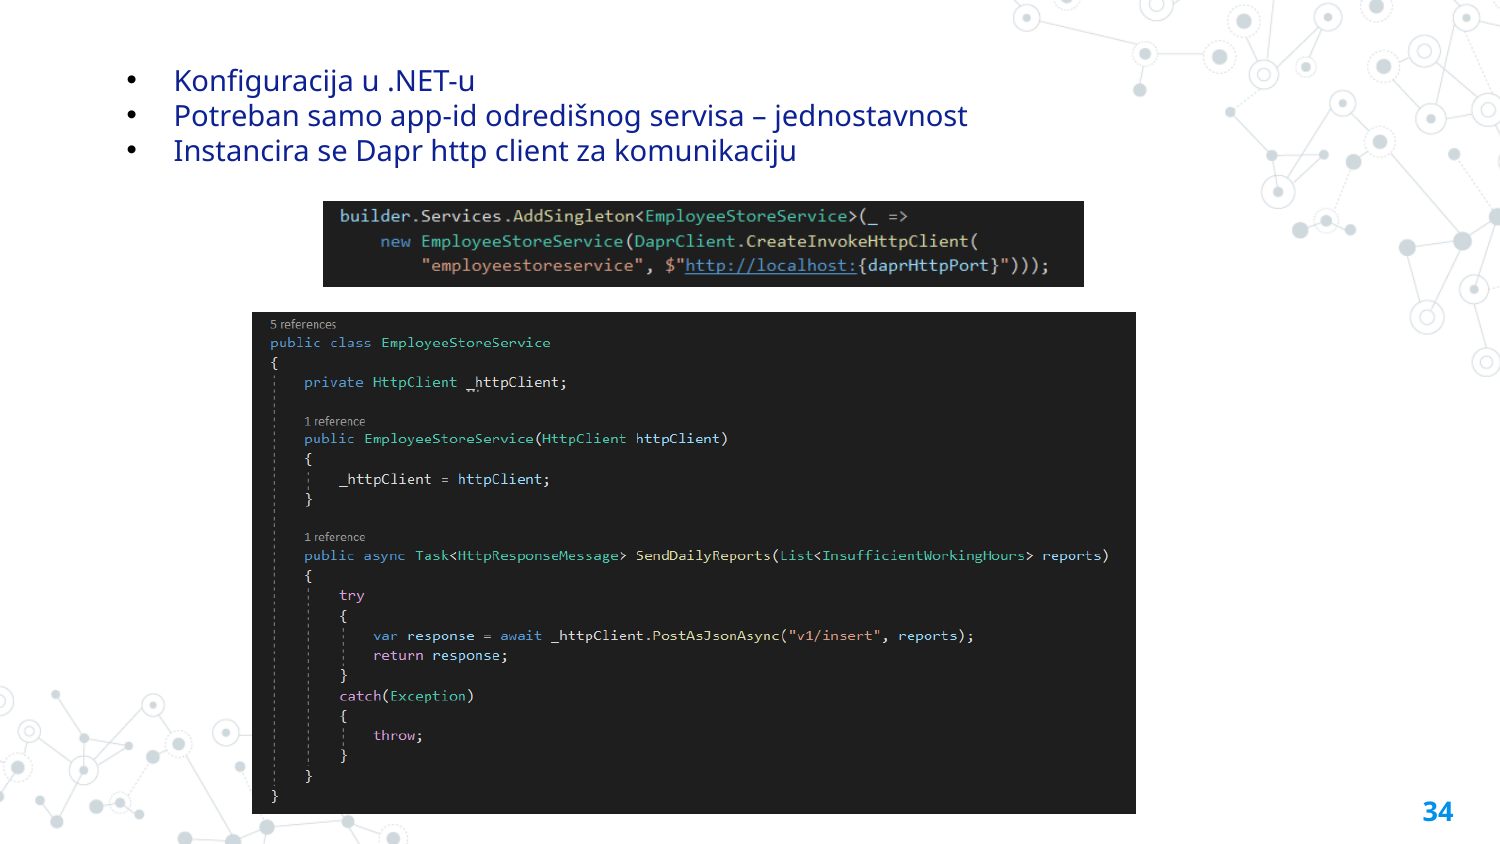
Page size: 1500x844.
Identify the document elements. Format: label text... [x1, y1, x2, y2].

text_box Konfiguracija u .NET-u Potreban samo app-id odredišnog servisa – jednostavnost Instancira se Dapr http client za komunikaciju [111, 54, 984, 175]
slide_number 34 [1378, 779, 1469, 844]
picture [0, 0, 1500, 844]
